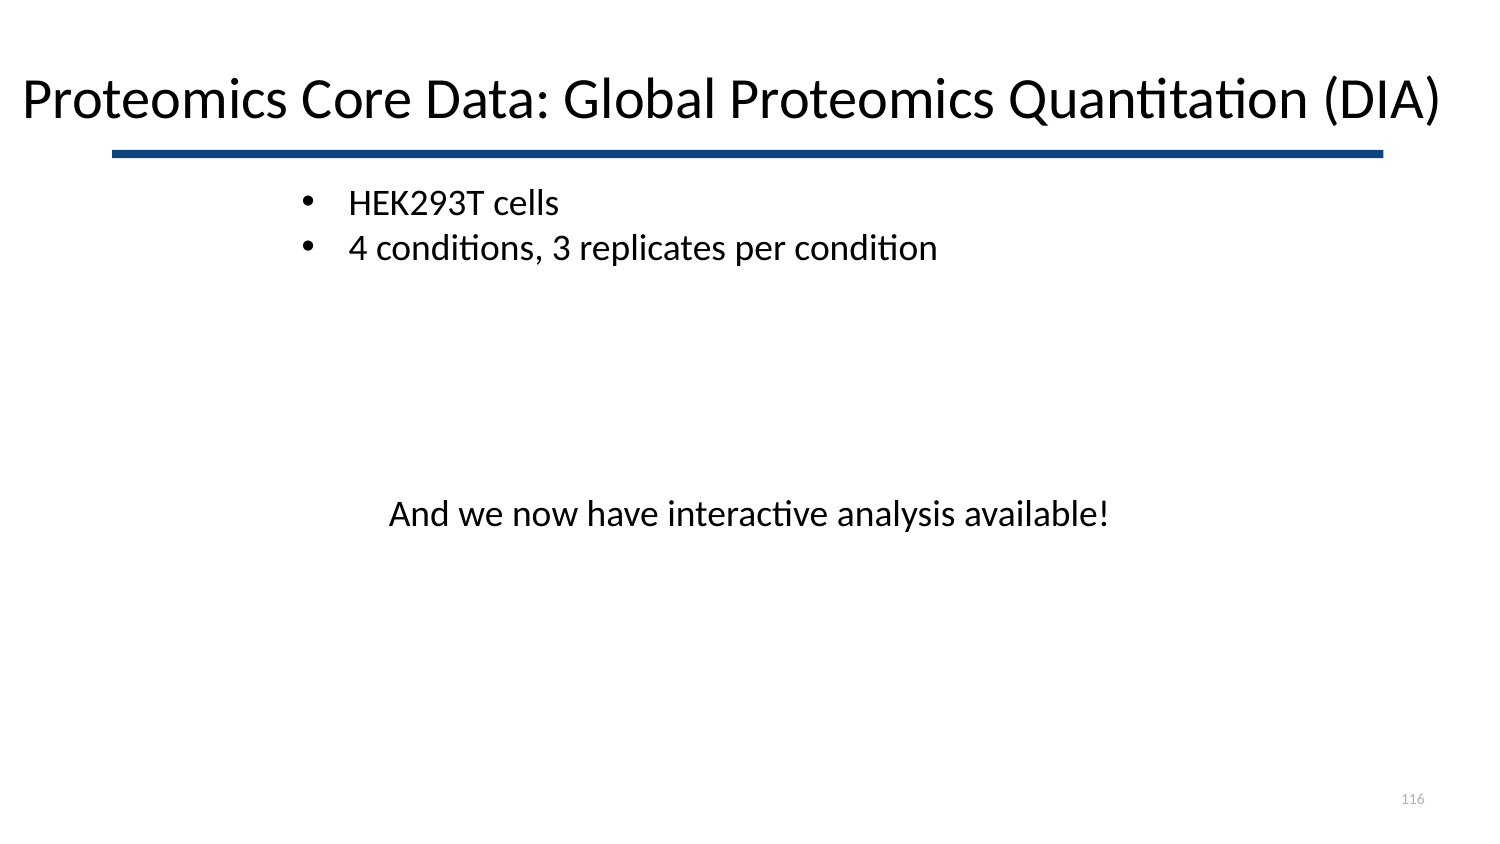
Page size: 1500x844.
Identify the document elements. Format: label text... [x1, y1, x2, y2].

slide_number 116 [1383, 784, 1425, 812]
text_box Proteomics Core Data: Global Proteomics Quantitation (DIA) [0, 60, 1463, 147]
text_box HEK293T cells 4 conditions, 3 replicates per condition [286, 170, 1197, 276]
text_box And we now have interactive analysis available! [373, 481, 1126, 542]
